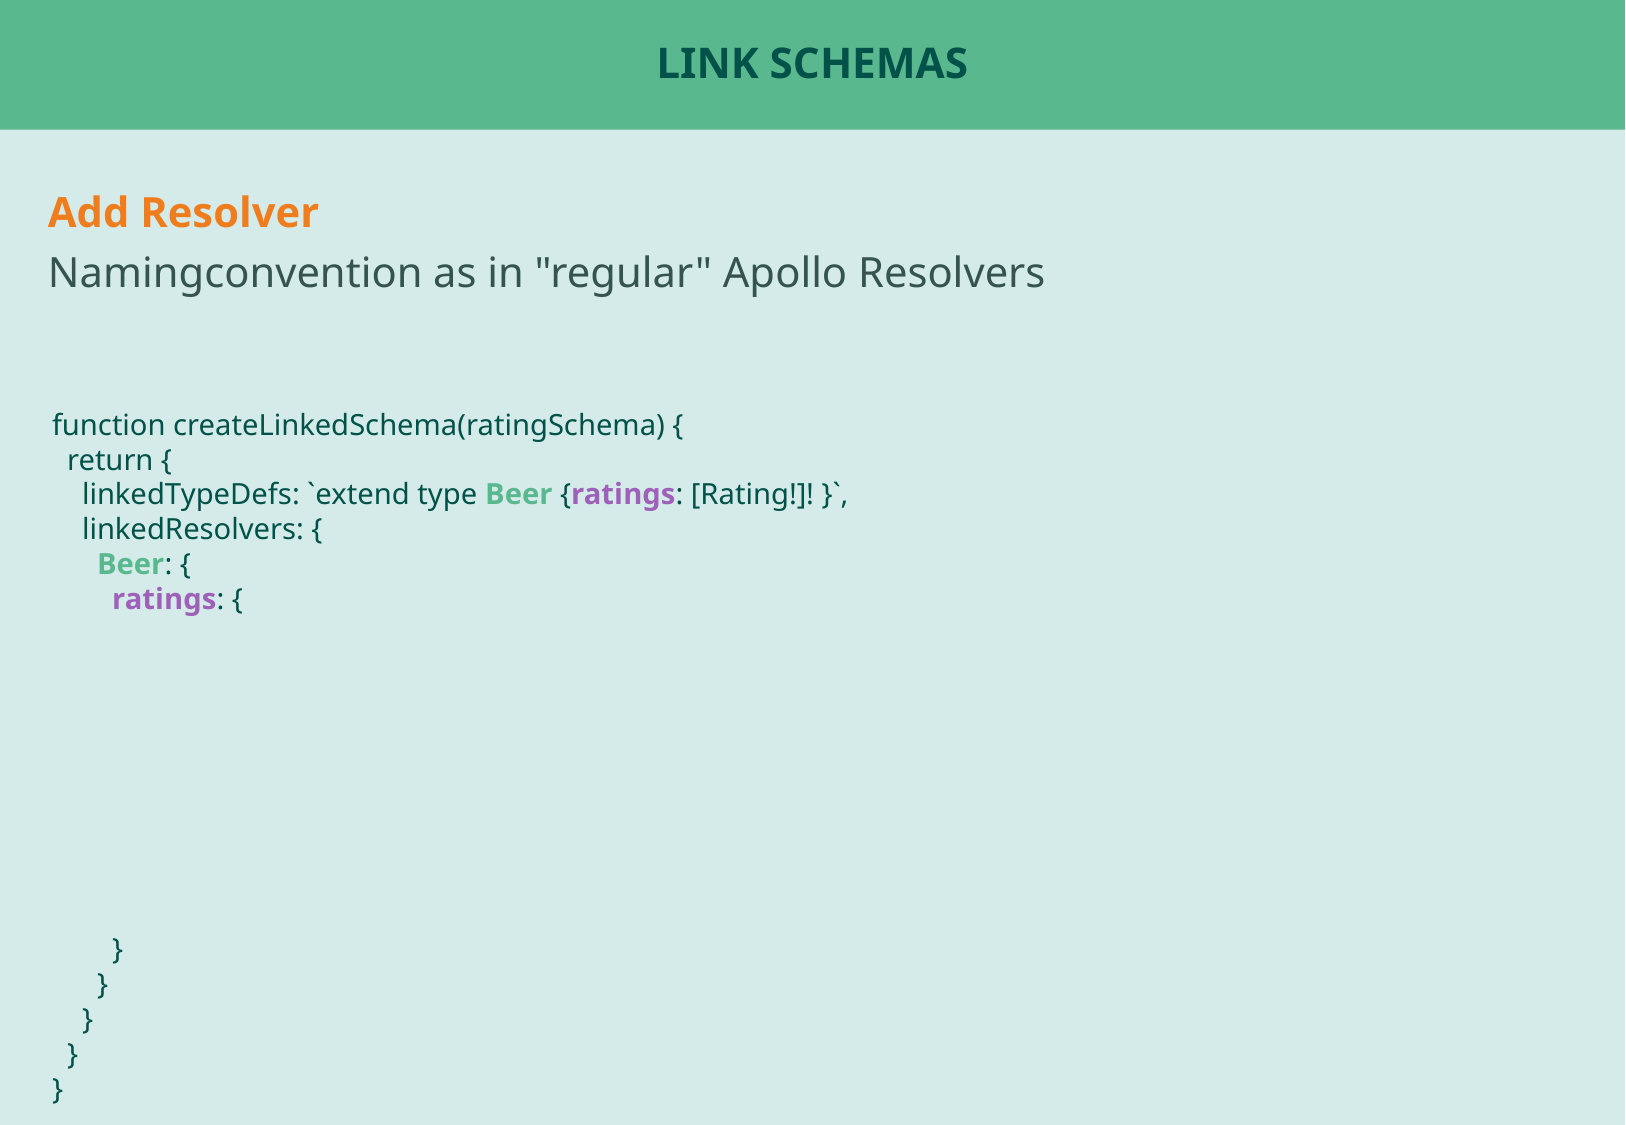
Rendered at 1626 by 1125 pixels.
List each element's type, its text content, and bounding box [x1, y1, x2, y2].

text_box Add Resolver Namingconvention as in "regular" Apollo Resolvers [33, 168, 1592, 303]
text_box function createLinkedSchema(ratingSchema) { return { linkedTypeDefs: `extend type Beer {ratings: [Rating!]! }`, linkedResolvers: { Beer: { ratings: { } } } } } [52, 405, 1475, 1125]
title Link Schemas [0, 0, 1625, 130]
